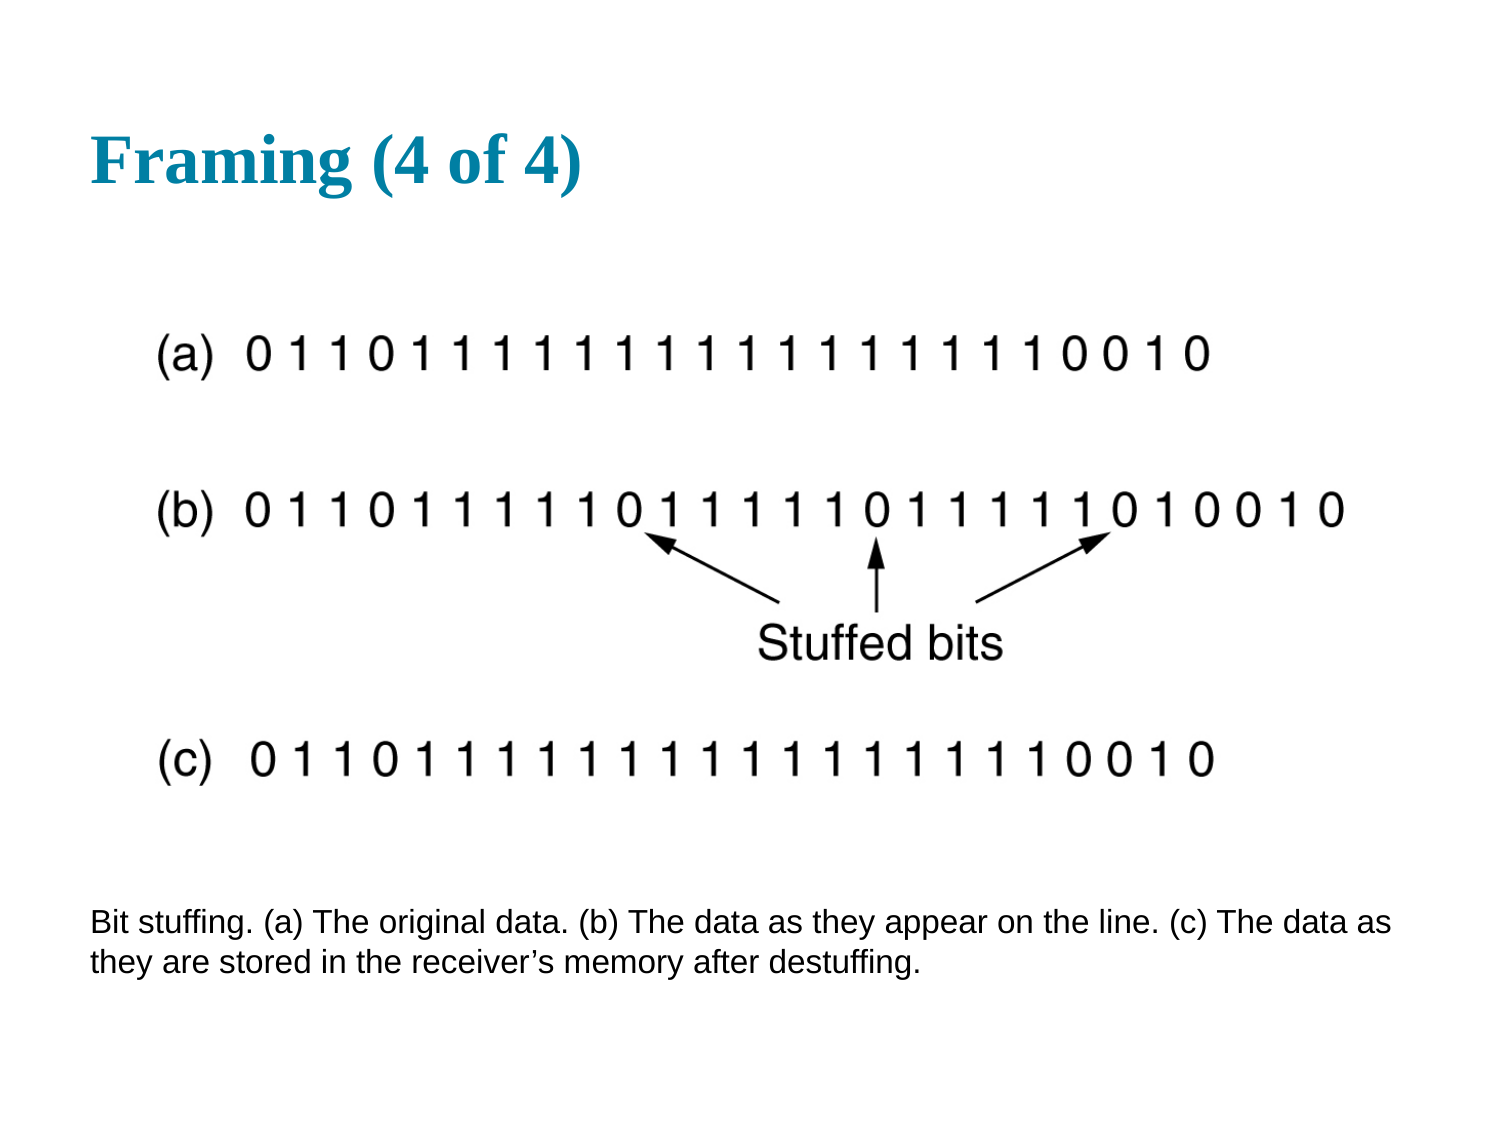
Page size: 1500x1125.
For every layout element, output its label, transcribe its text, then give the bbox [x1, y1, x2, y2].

title Framing (4 of 4) [75, 37, 1425, 213]
list Bit stuffing. (a) The original data. (b) The data as they appear on the line. (c) The data as they are stored in the receiver’s memory after destuffing. [75, 828, 1425, 996]
picture [154, 324, 1346, 787]
